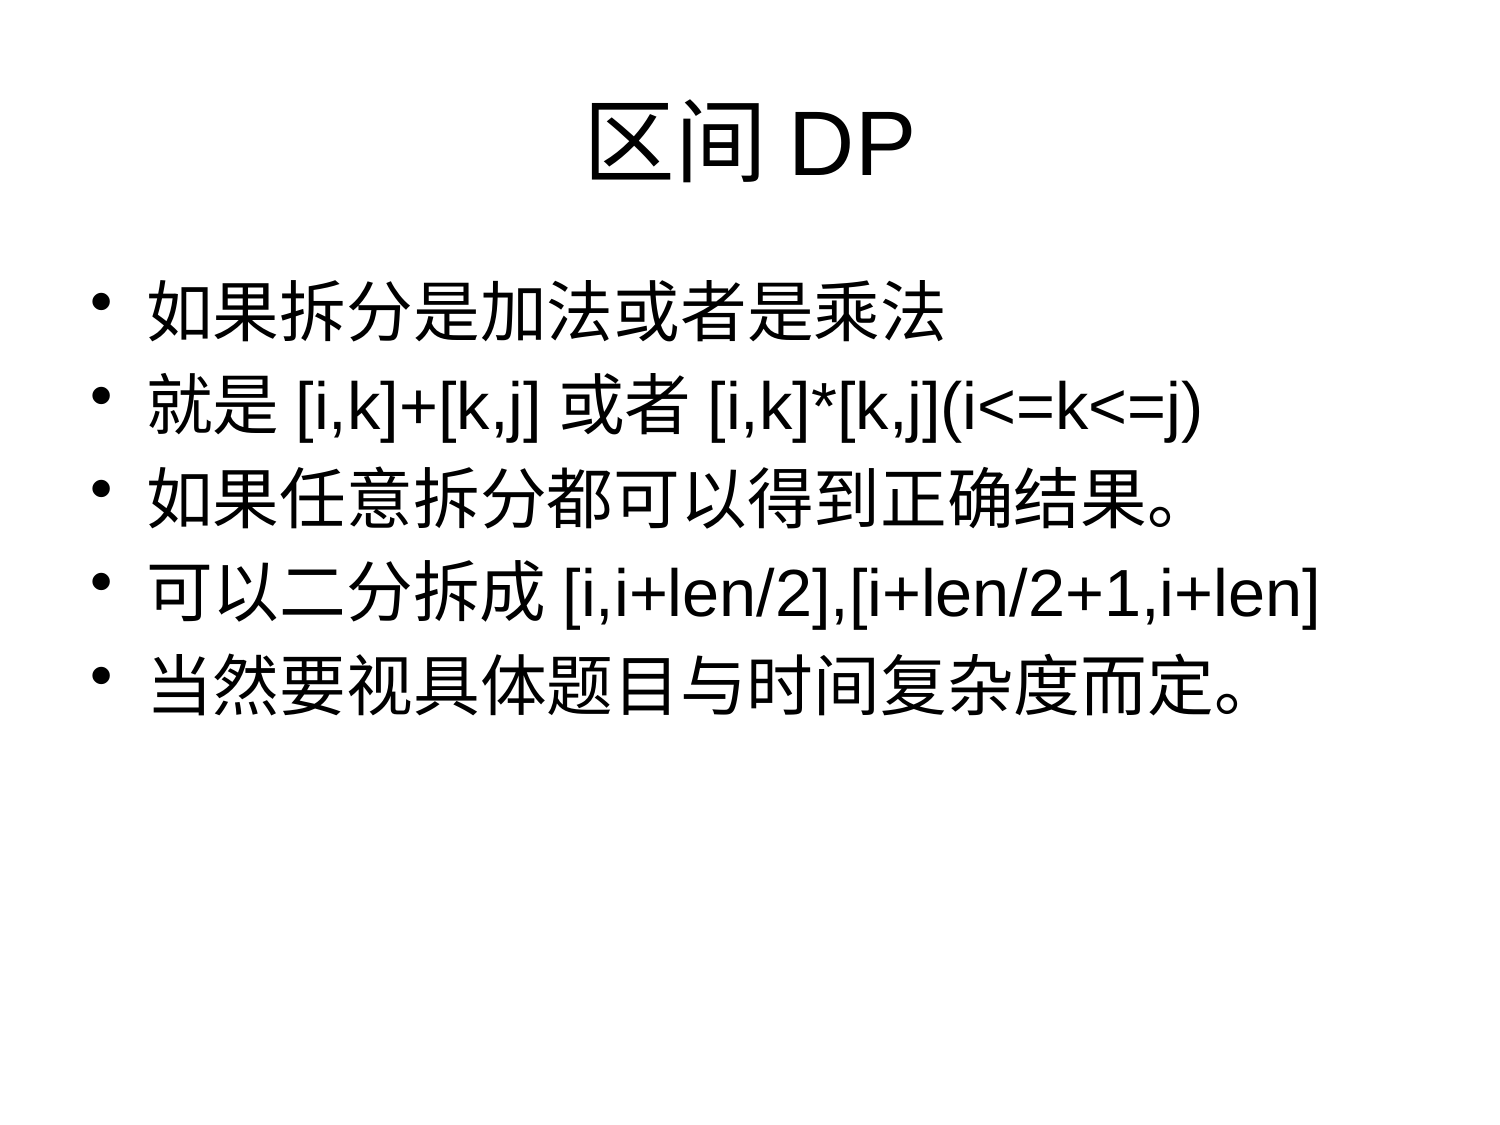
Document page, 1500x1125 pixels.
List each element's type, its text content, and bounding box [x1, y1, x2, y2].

title 区间DP [75, 45, 1425, 233]
list 如果拆分是加法或者是乘法 就是[i,k]+[k,j]或者[i,k]*[k,j](i<=k<=j) 如果任意拆分都可以得到正确结果。 可以二分拆成[i,i+len/2],[i+len/2+1,i+len] 当然要视具体题目与时间复杂度而定。 [75, 262, 1425, 1005]
